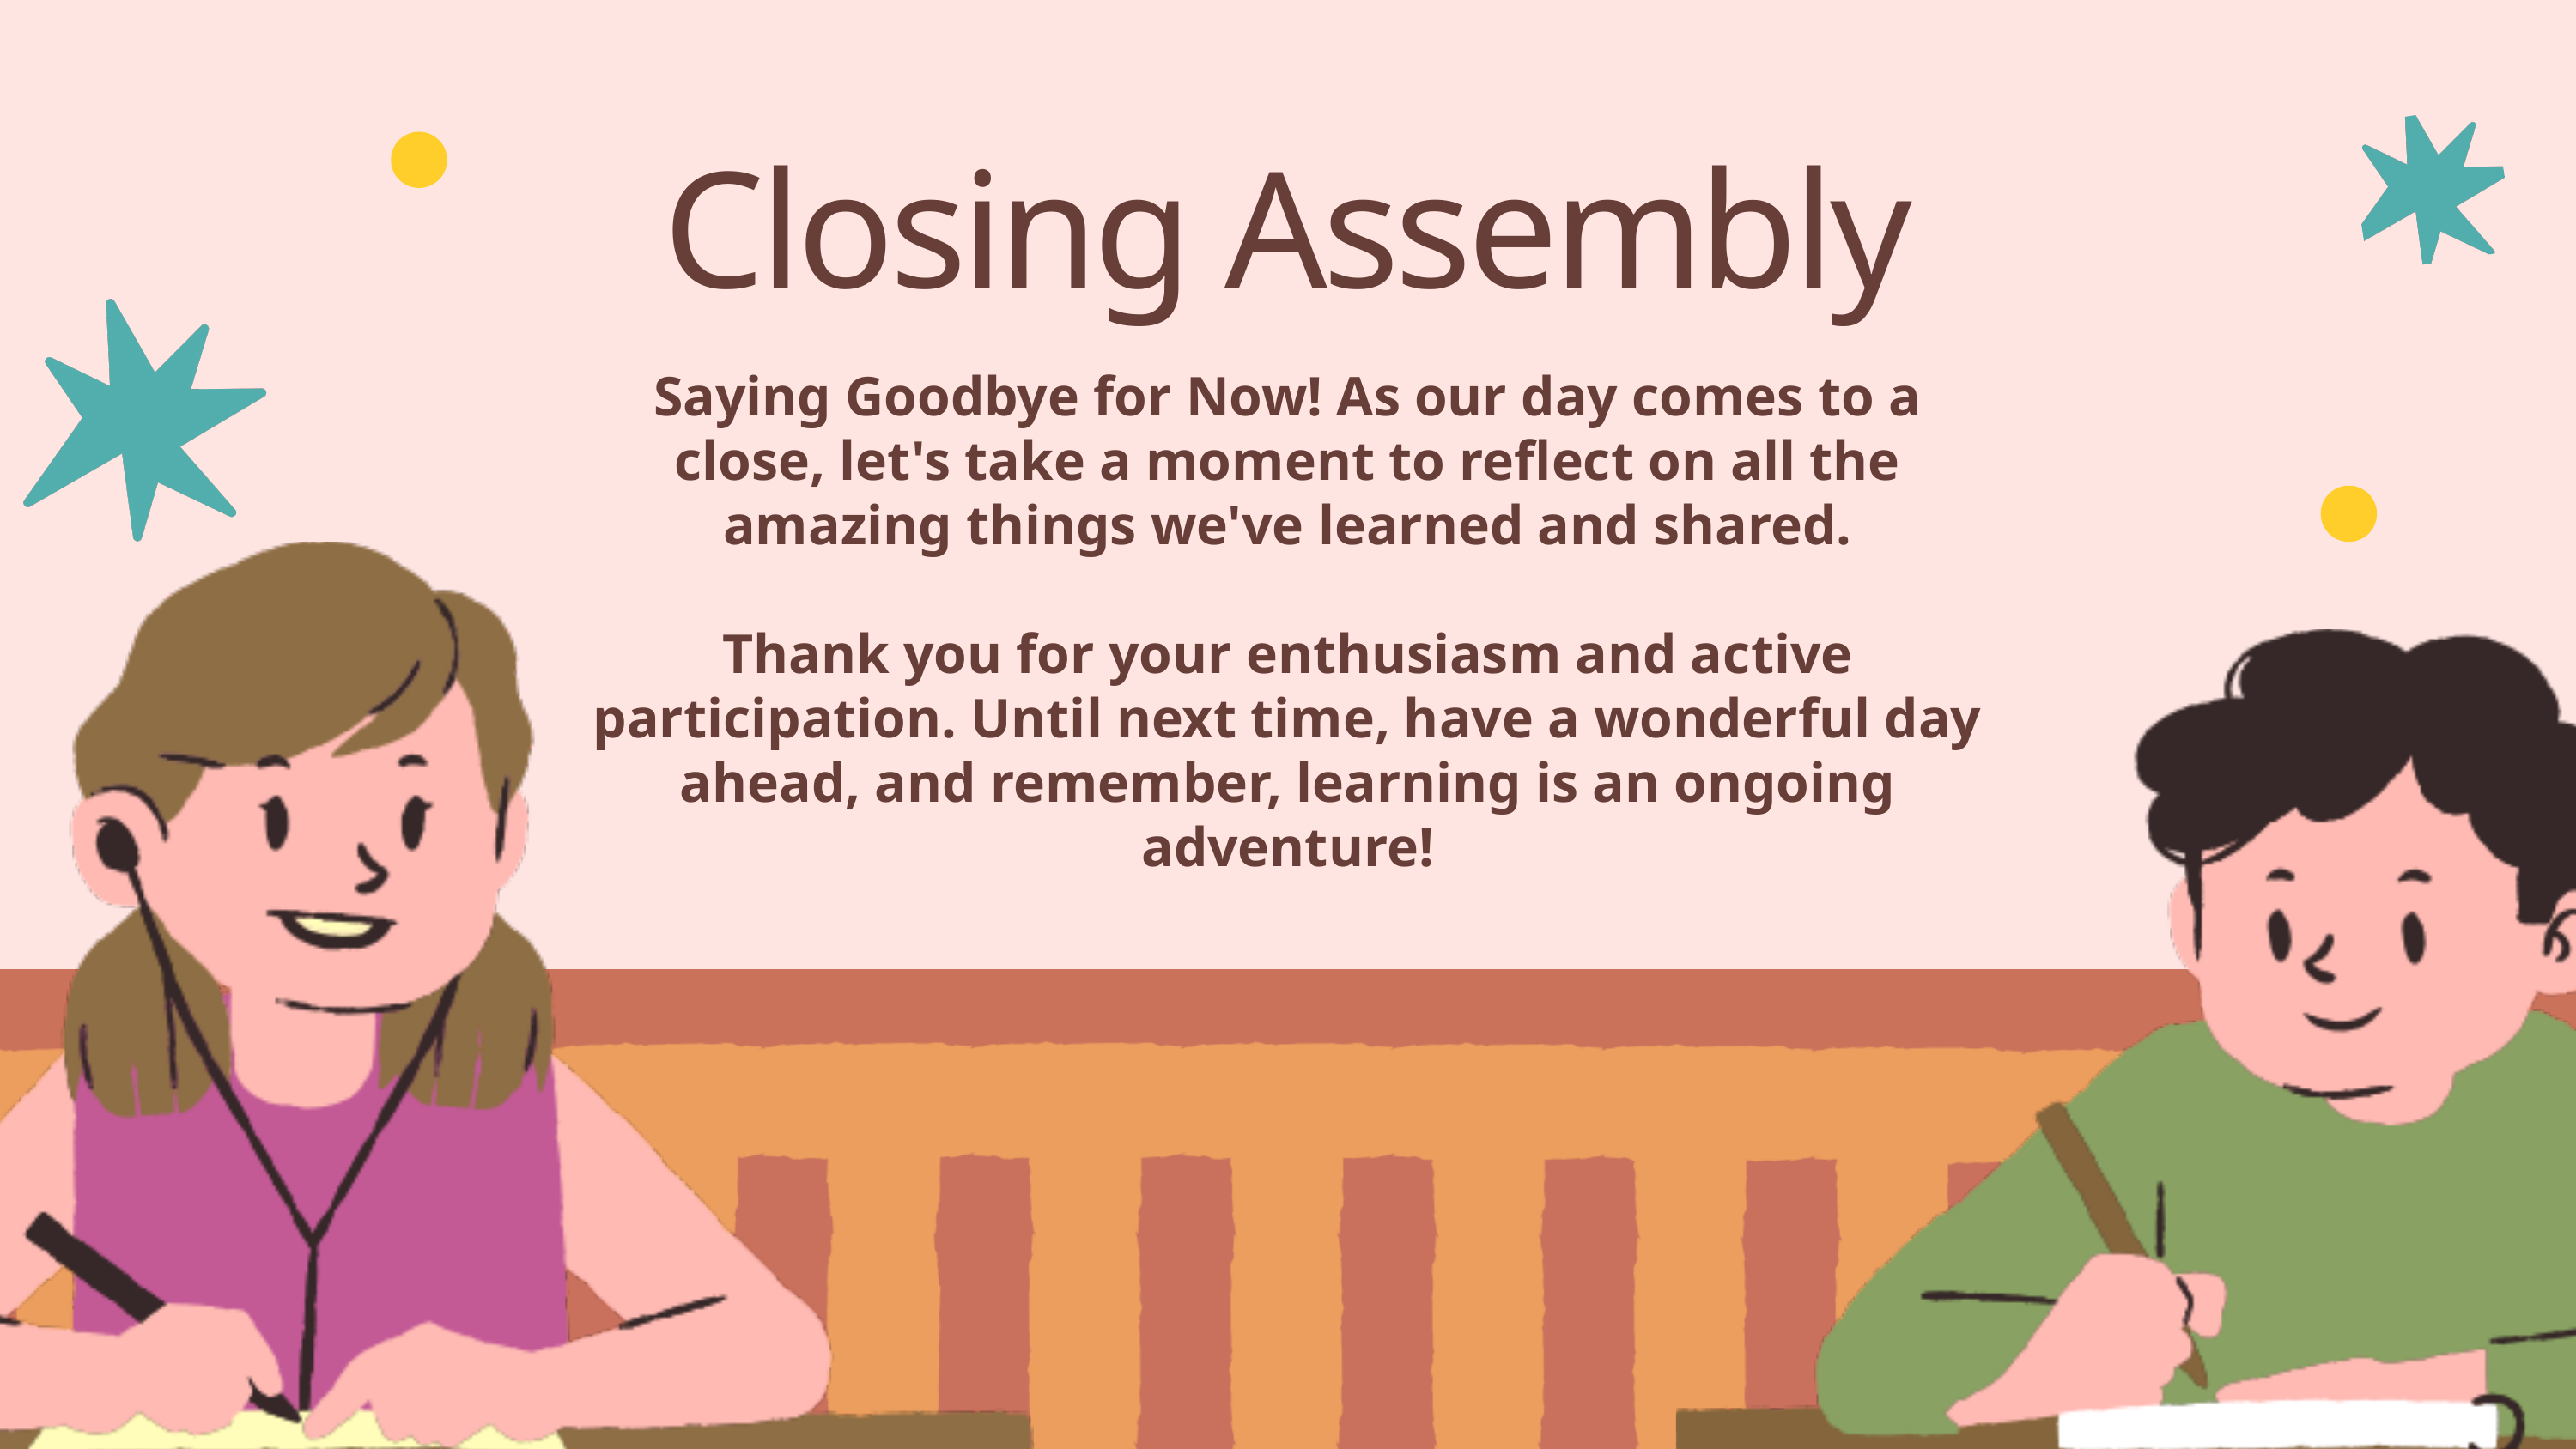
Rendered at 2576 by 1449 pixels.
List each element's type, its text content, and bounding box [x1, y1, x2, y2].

text_box [21, 297, 268, 543]
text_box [2320, 485, 2378, 543]
text_box [0, 542, 1034, 1449]
text_box [2346, 103, 2517, 273]
text_box [1034, 969, 1675, 1449]
text_box Closing Assembly [599, 185, 1977, 321]
text_box Saying Goodbye for Now! As our day comes to a close, let's take a moment to reflect on all the amazing things we've learned and shared. Thank you for your enthusiasm and active participation. Until next time, have a wonderful day ahead, and remember, learning is an ongoing adventure! [590, 361, 1986, 877]
text_box [1675, 629, 2576, 1449]
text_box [390, 131, 447, 189]
